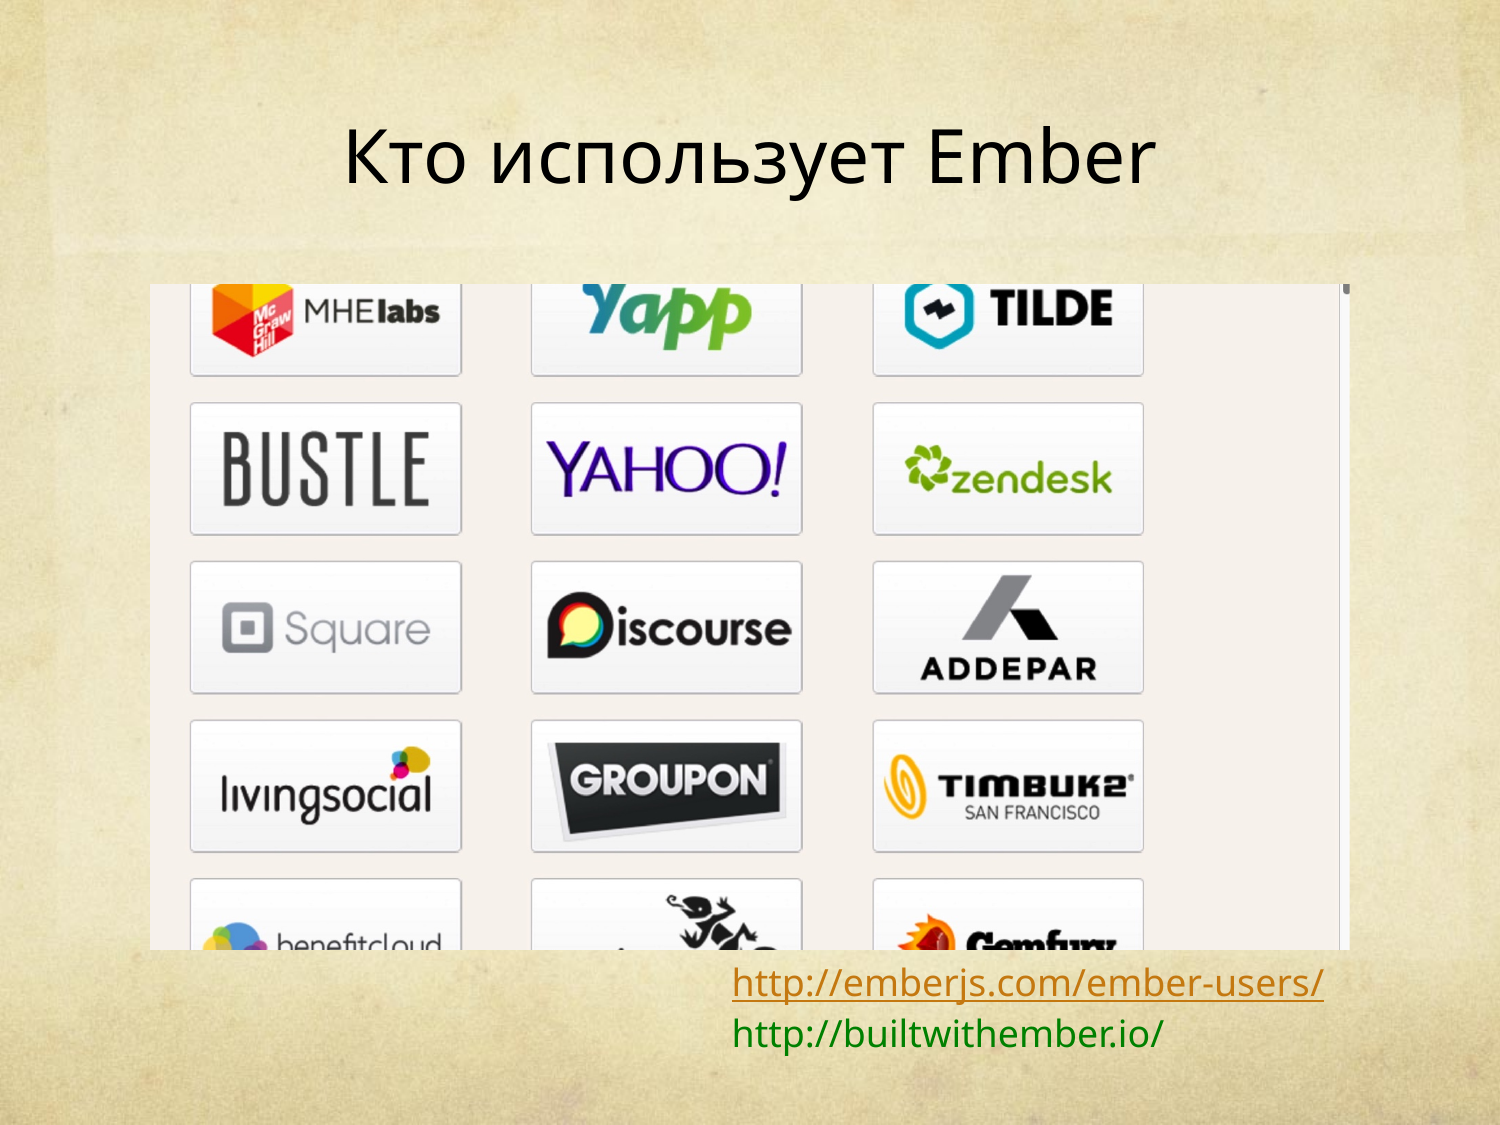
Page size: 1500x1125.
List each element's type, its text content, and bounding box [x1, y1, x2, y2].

text_box http://emberjs.com/ember-users/ http://builtwithember.io/ [716, 968, 1350, 1063]
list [149, 284, 1351, 951]
picture [0, 0, 1500, 1125]
title Кто использует Ember [150, 82, 1350, 225]
